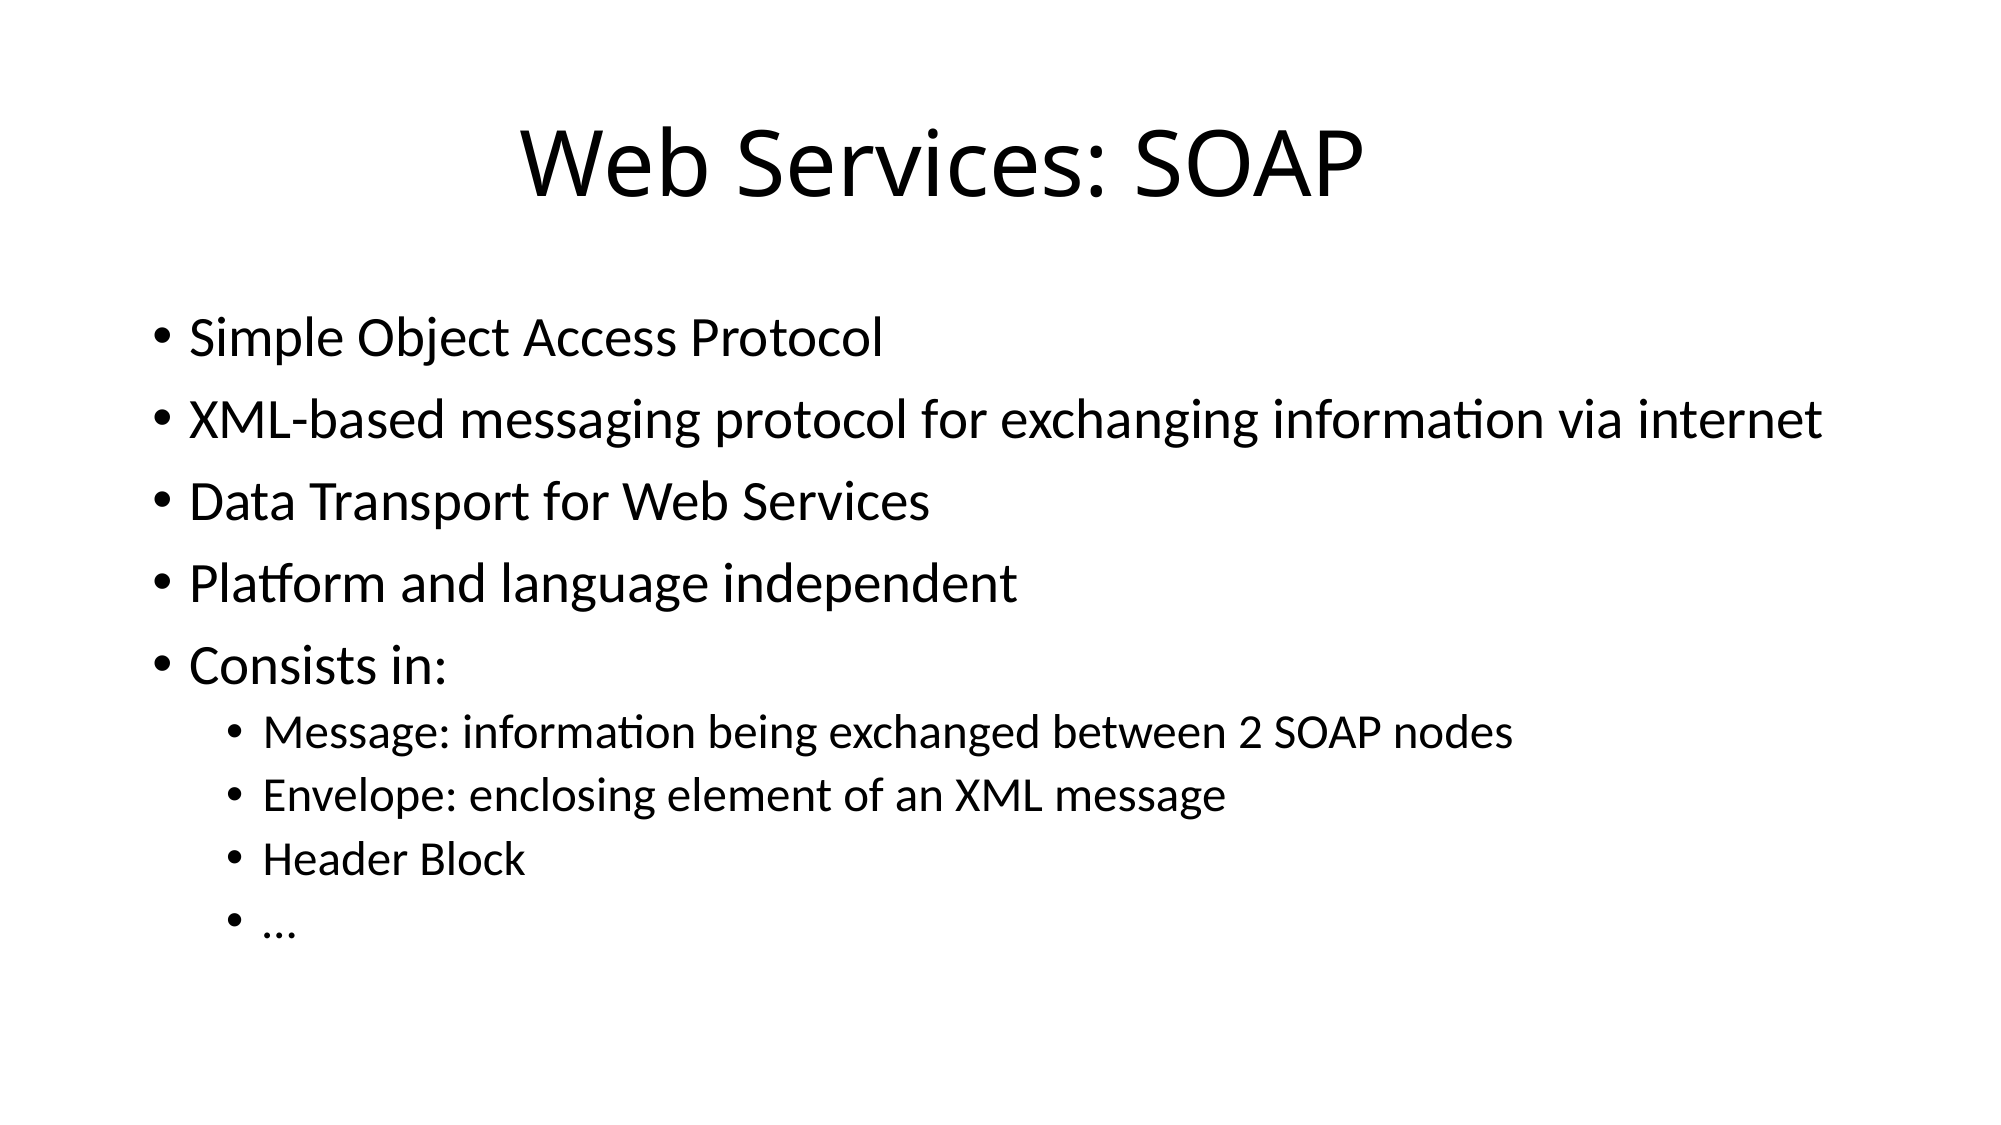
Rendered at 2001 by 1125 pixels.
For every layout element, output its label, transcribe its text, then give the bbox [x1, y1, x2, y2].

title Web Services: SOAP [504, 58, 2000, 276]
list Simple Object Access Protocol XML-based messaging protocol for exchanging information via internet Data Transport for Web Services Platform and language independent Consists in: Message: information being exchanged between 2 SOAP nodes Envelope: enclosing element of an XML message Header Block … [137, 299, 1863, 1014]
